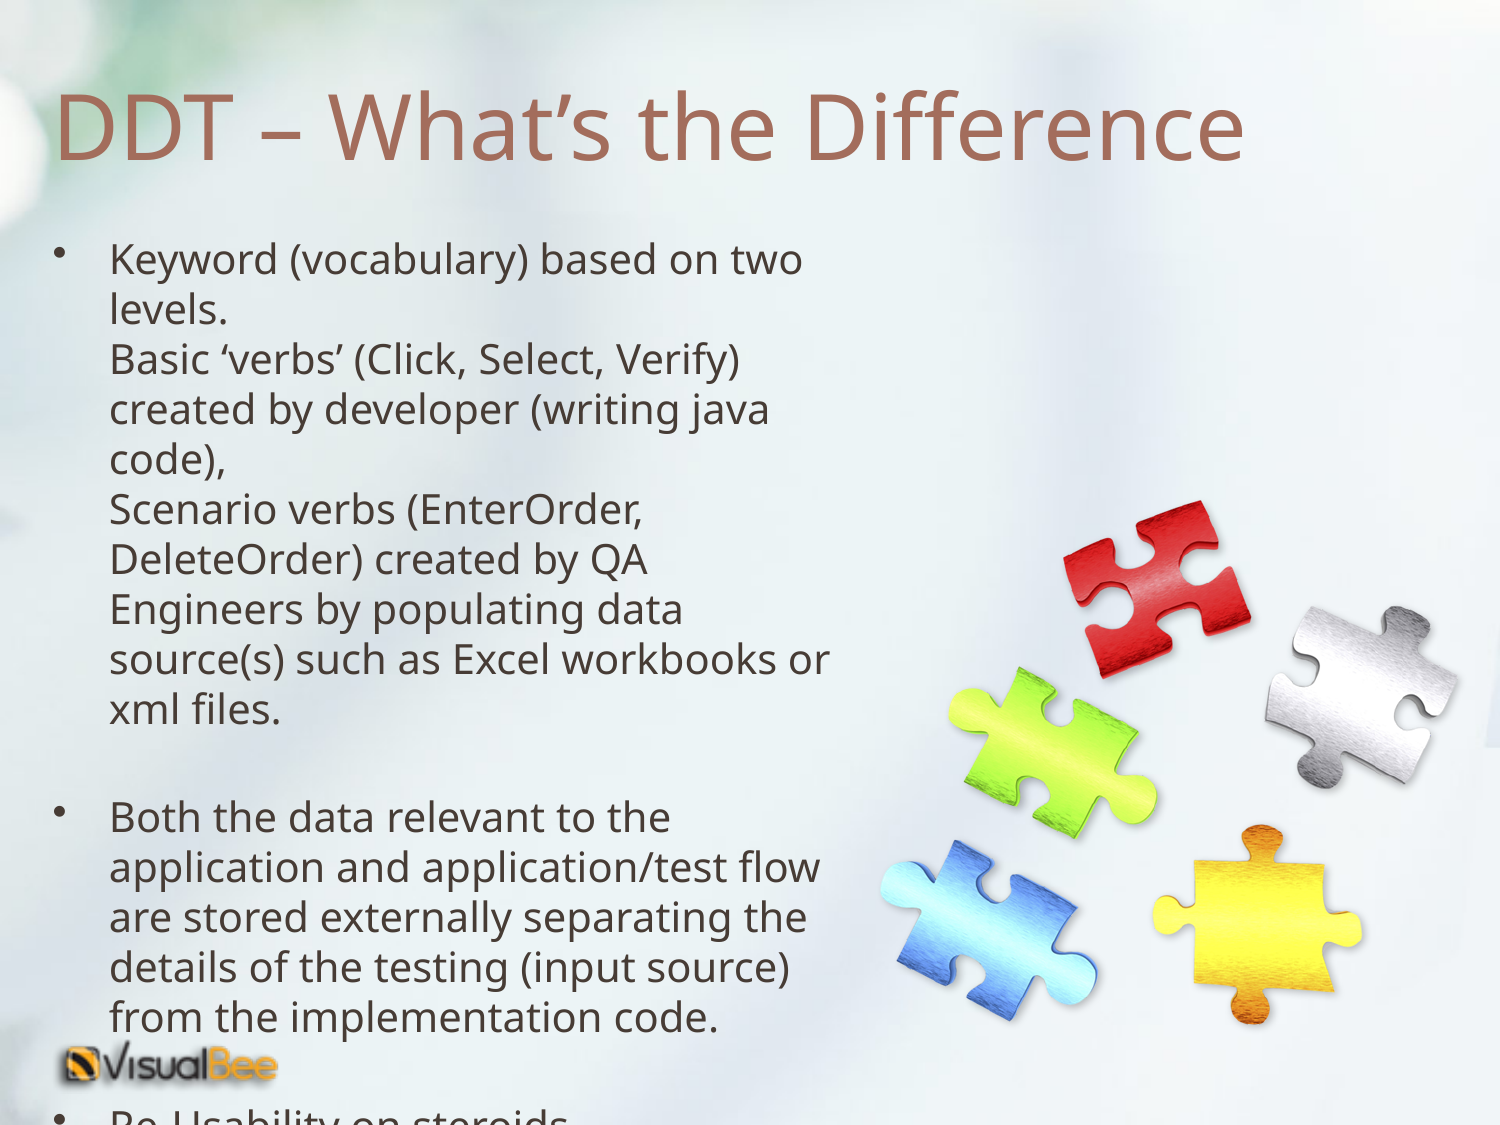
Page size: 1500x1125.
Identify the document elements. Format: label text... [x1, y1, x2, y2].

title DDT – What’s the Difference [37, 39, 1463, 209]
picture [0, 0, 1500, 1125]
list Keyword (vocabulary) based on two levels. Basic ‘verbs’ (Click, Select, Verify) created by developer (writing java code), Scenario verbs (EnterOrder, DeleteOrder) created by QA Engineers by populating data source(s) such as Excel workbooks or xml files. Both the data relevant to the application and application/test flow are stored externally separating the details of the testing (input source) from the implementation code. Re-Usability on steroids. [37, 224, 850, 1025]
